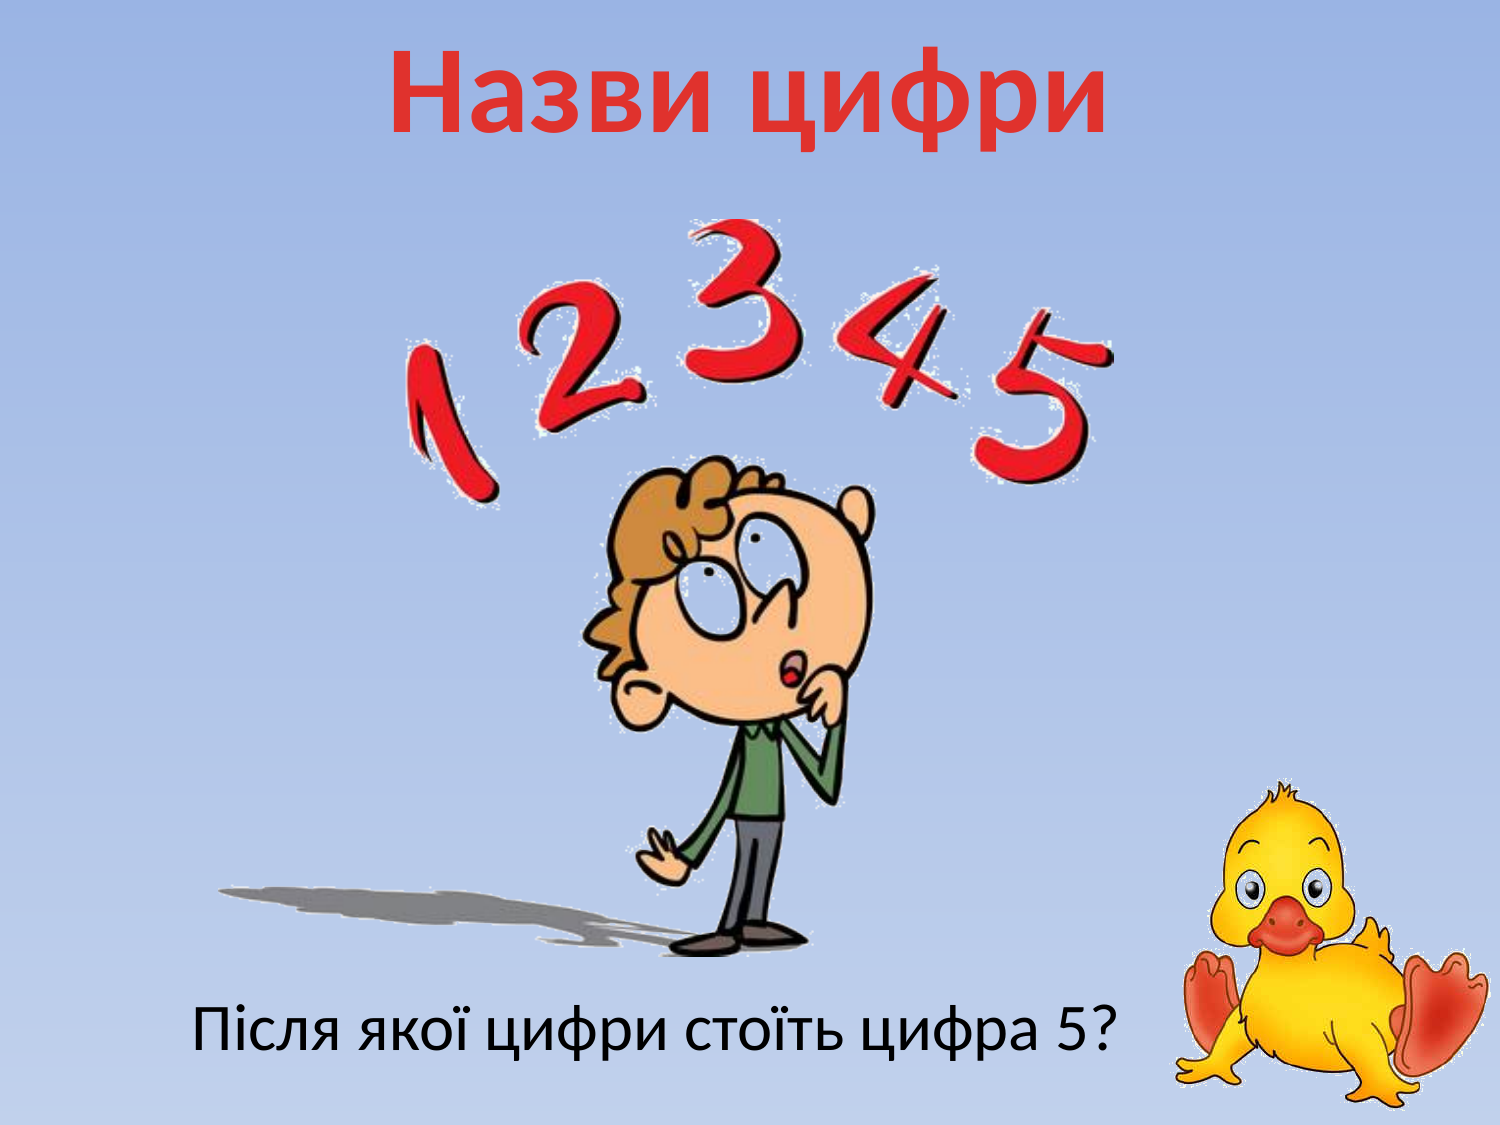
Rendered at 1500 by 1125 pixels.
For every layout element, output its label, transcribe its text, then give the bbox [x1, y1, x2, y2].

text_box Після якої цифри стоїть цифра 5? [177, 976, 1124, 1072]
picture [1129, 762, 1500, 1125]
picture [218, 219, 1114, 957]
text_box Назви цифри [277, 0, 1223, 165]
